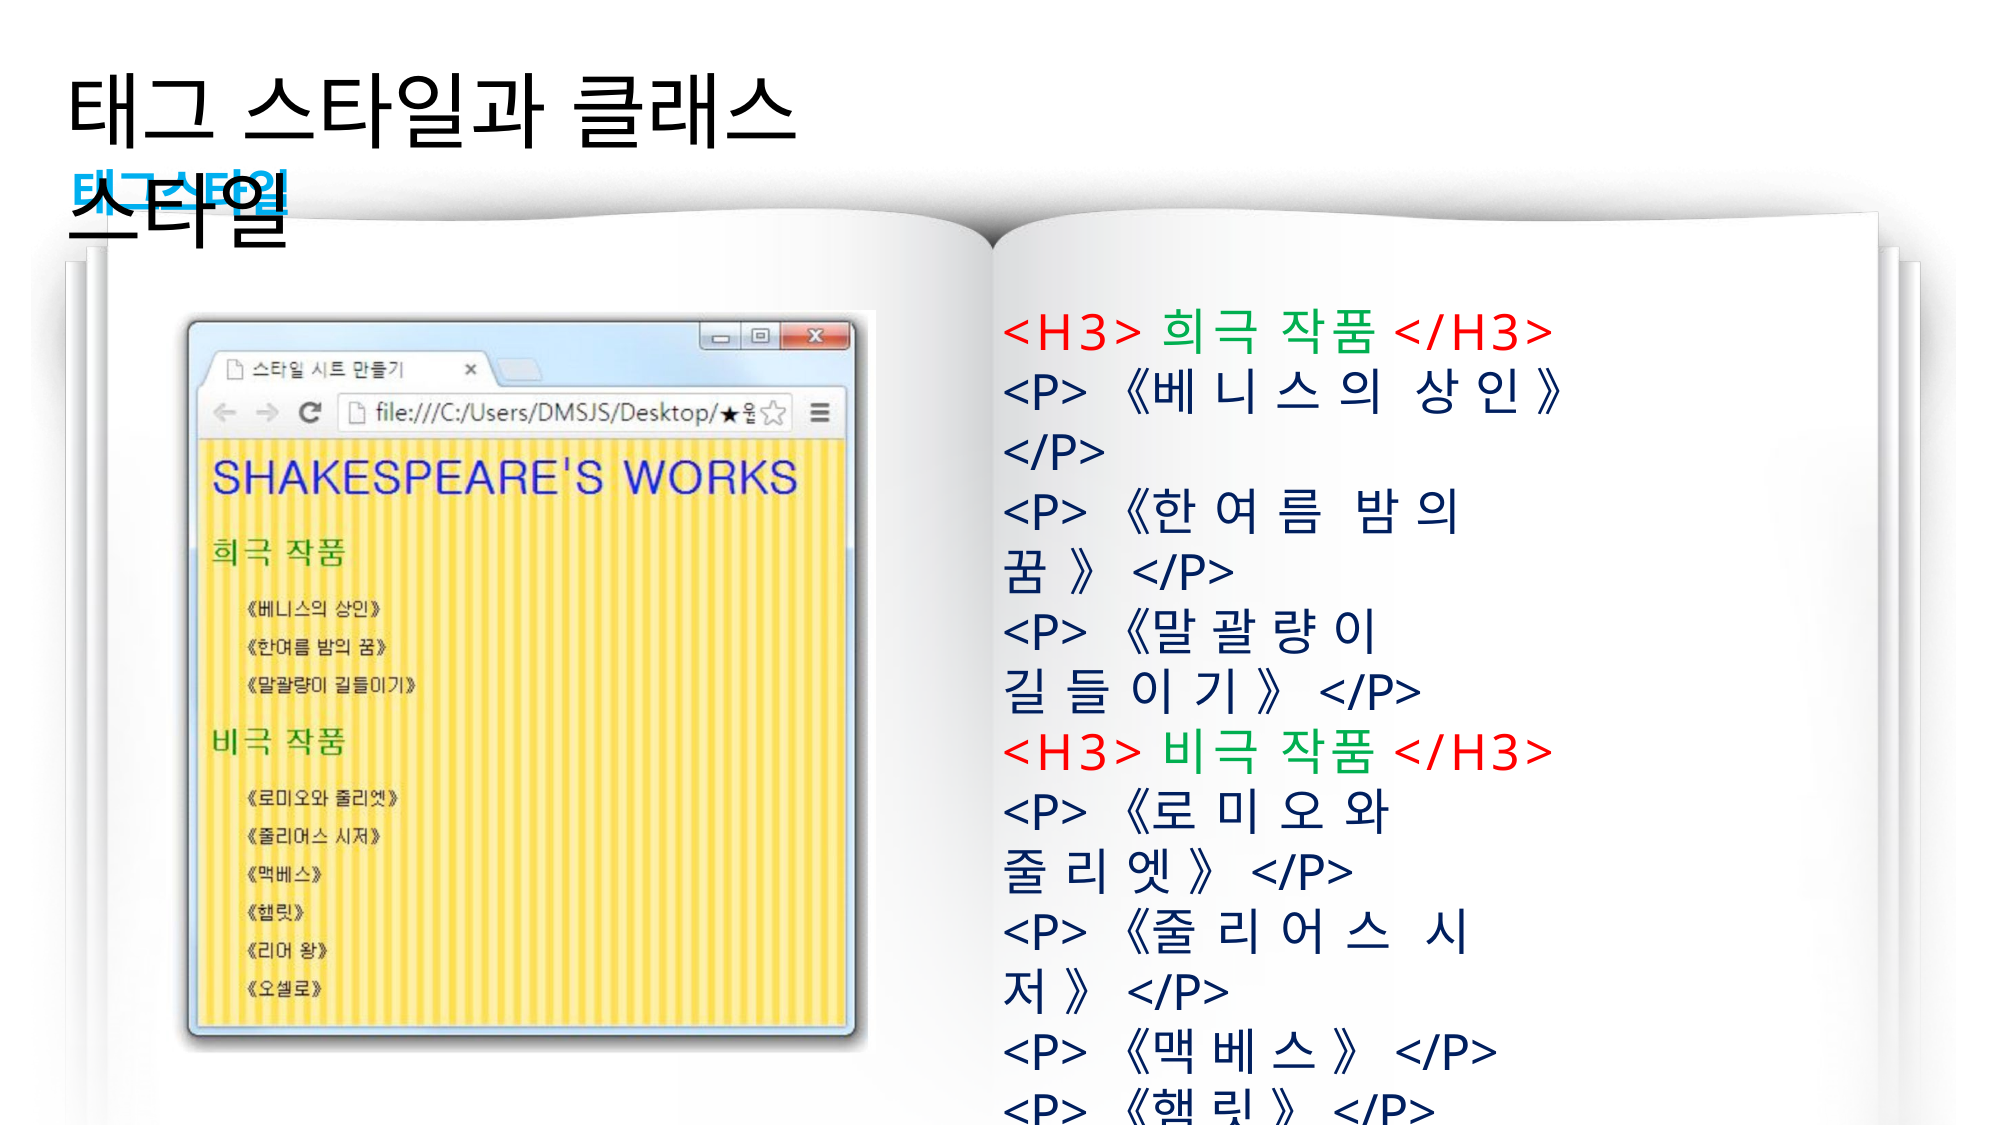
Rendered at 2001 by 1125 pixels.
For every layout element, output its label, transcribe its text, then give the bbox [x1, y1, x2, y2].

text_box 태그 스타일과 클래스 스타일 [50, 52, 1051, 88]
picture [30, 88, 1956, 1125]
